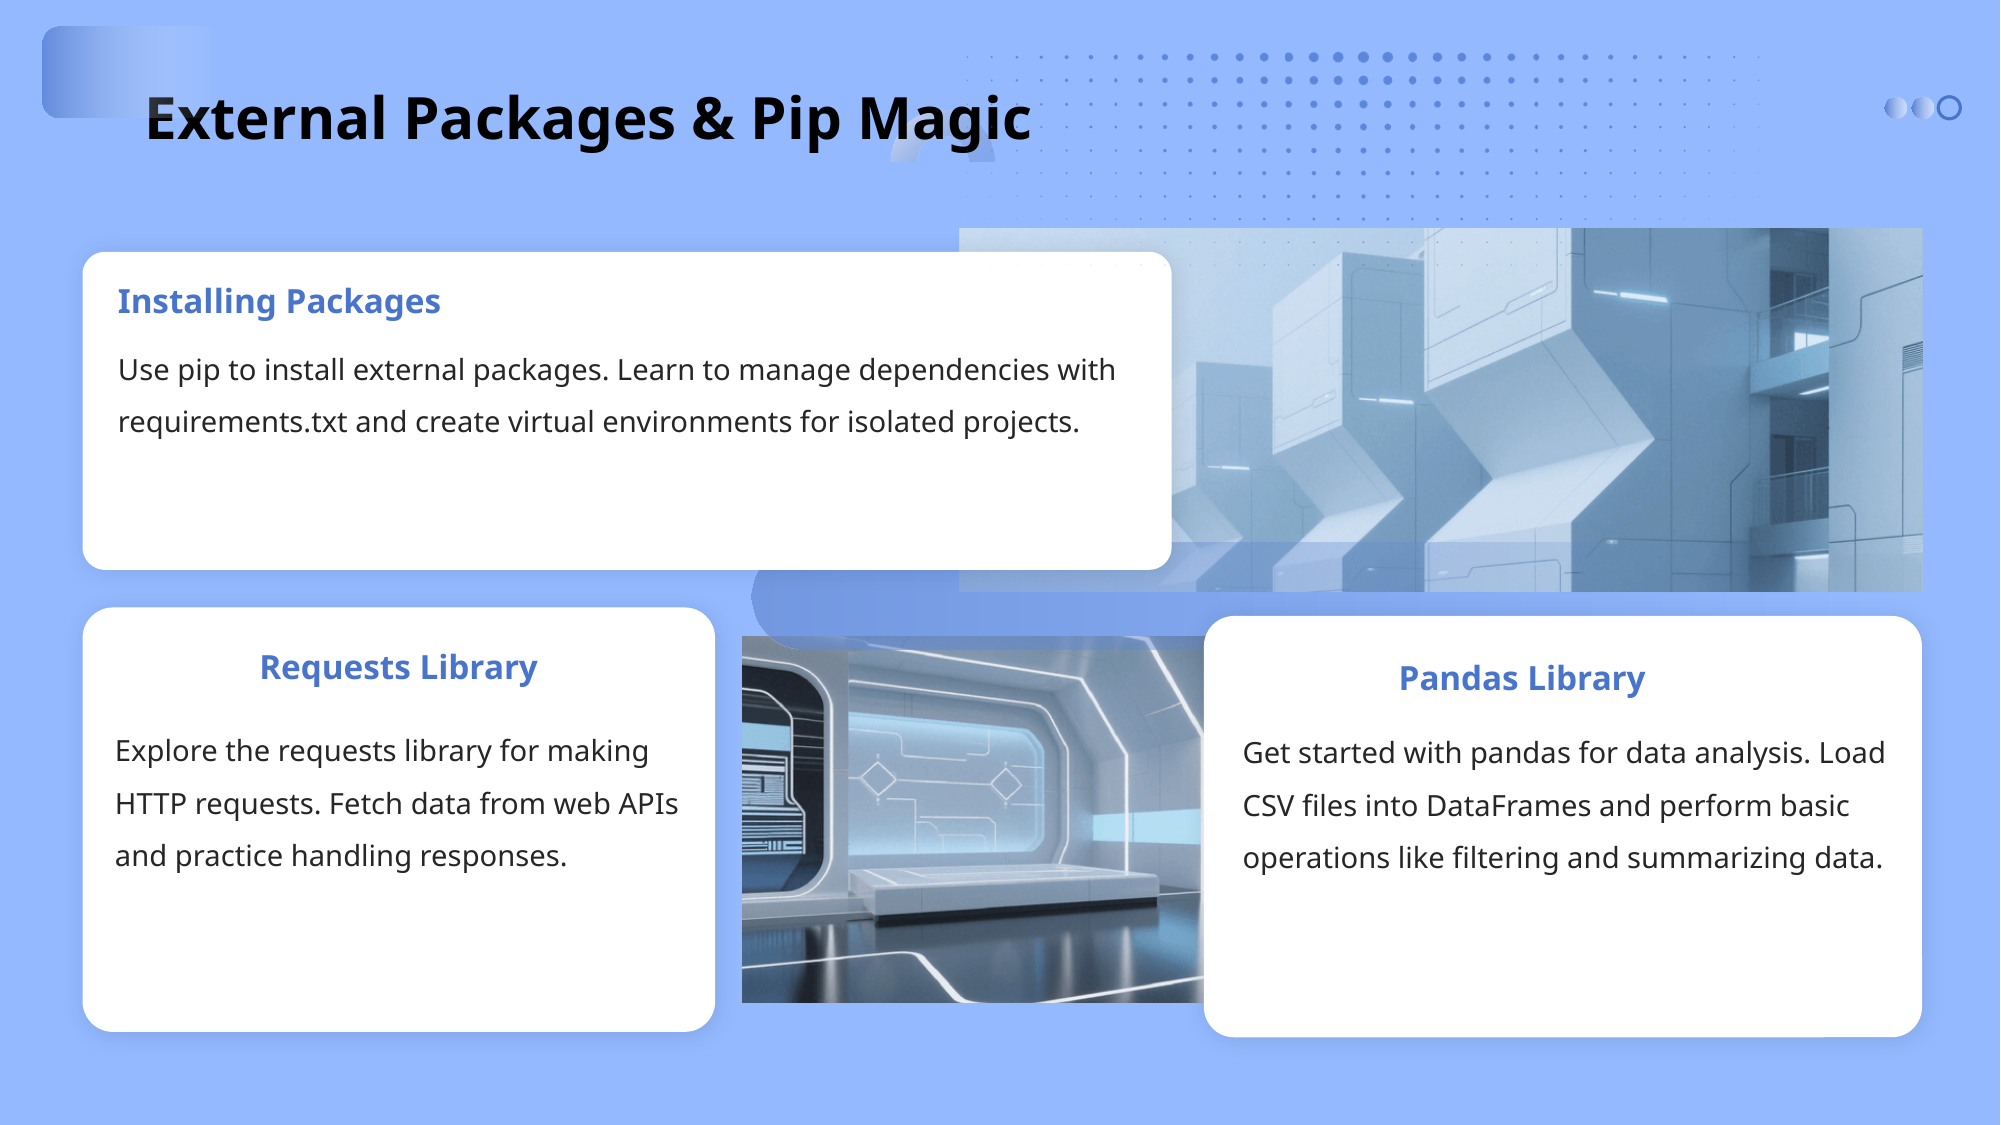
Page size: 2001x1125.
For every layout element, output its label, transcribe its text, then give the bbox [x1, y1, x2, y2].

text_box [1203, 615, 1922, 1038]
text_box Requests Library [94, 638, 703, 728]
text_box Explore the requests library for making HTTP requests. Fetch data from web APIs and practice handling responses. [99, 707, 702, 881]
text_box [82, 251, 959, 570]
text_box Use pip to install external packages. Learn to manage dependencies with requirements.txt and create virtual environments for isolated projects. [102, 325, 959, 446]
text_box Installing Packages [102, 272, 823, 325]
text_box [751, 581, 1864, 636]
text_box External Packages & Pip Magic [129, 64, 823, 167]
picture [823, 48, 1961, 592]
text_box Pandas Library [1218, 632, 1827, 709]
picture [742, 636, 1466, 1003]
text_box Get started with pandas for data analysis. Load CSV files into DataFrames and perform basic operations like filtering and summarizing data. [1466, 709, 1904, 882]
text_box [42, 26, 219, 118]
text_box [82, 607, 716, 1032]
